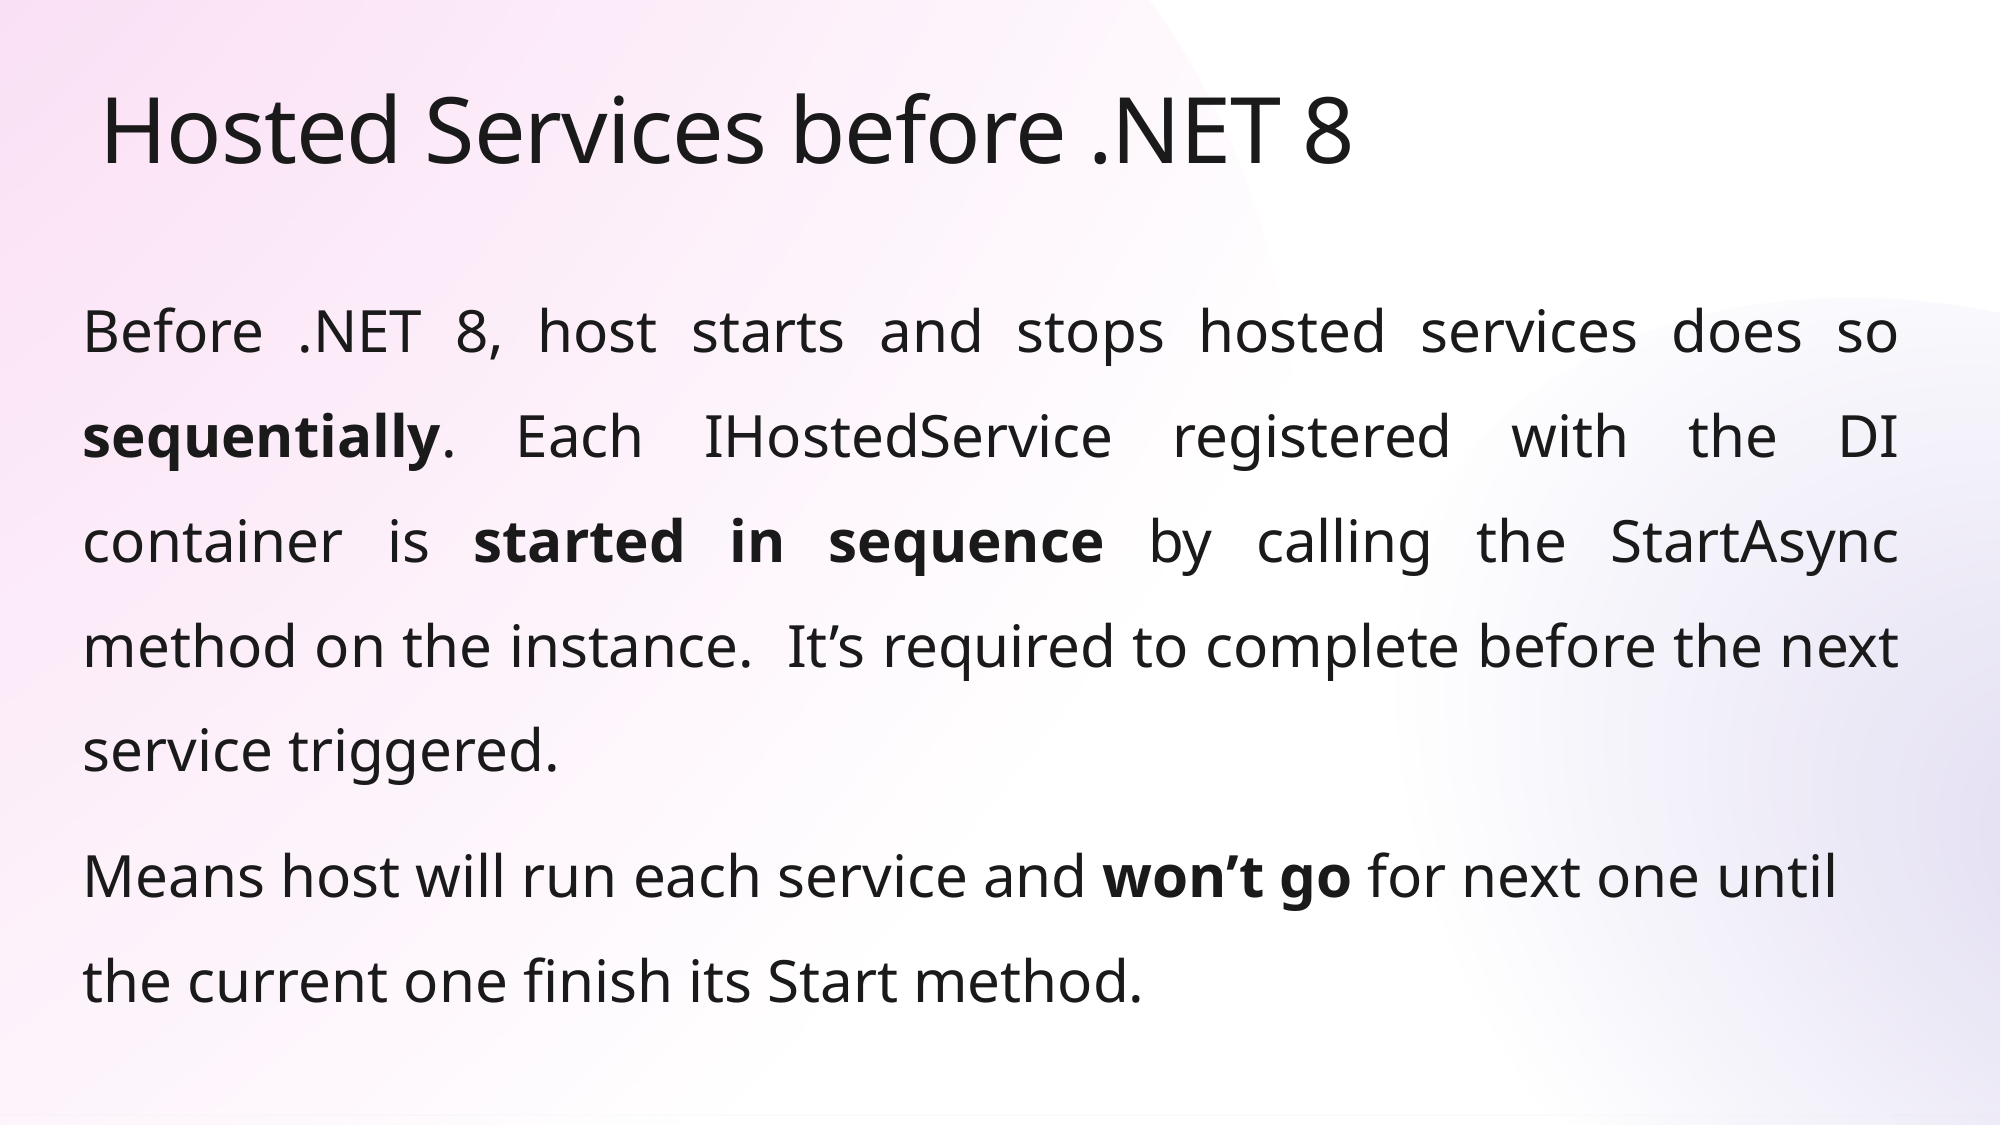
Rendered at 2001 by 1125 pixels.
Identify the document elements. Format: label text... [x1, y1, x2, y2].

title Hosted Services before .NET 8 [99, 66, 1900, 202]
picture [0, 0, 2001, 1125]
list Before .NET 8, host starts and stops hosted services does so sequentially. Each IHostedService registered with the DI container is started in sequence by calling the StartAsync method on the instance. It’s required to complete before the next service triggered. Means host will run each service and won’t go for next one until the current one finish its Start method. [82, 259, 1900, 1064]
